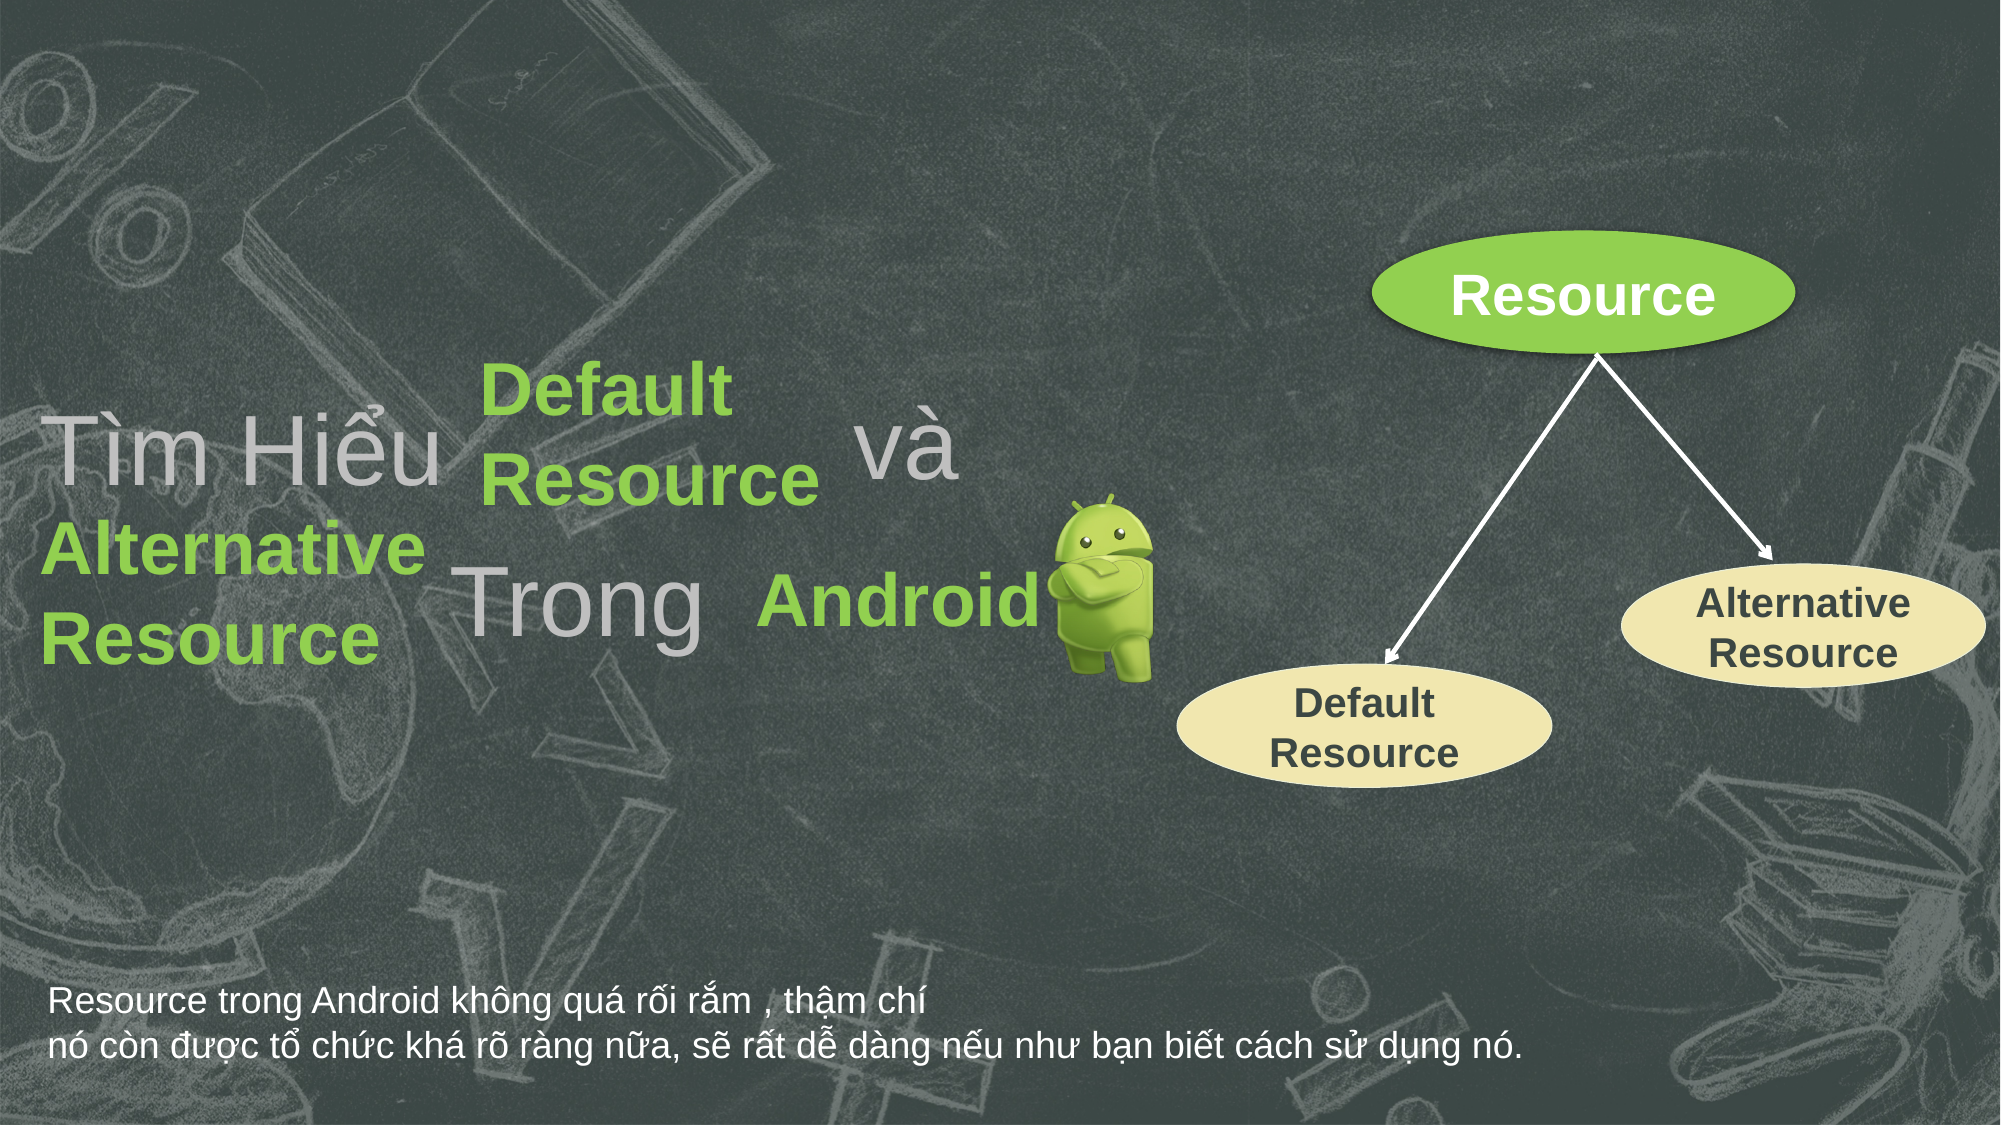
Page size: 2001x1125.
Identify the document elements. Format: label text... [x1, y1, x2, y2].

text_box và [838, 372, 981, 508]
text_box Alternative Resource [24, 491, 444, 687]
text_box Resource trong Android không quá rối rắm , thậm chí nó còn được tổ chức khá rõ ràng nữa, sẽ rất dễ dàng nếu như bạn biết cách sử dụng nó. [32, 968, 1540, 1119]
text_box Android [740, 544, 1044, 649]
picture [0, 0, 2001, 1125]
text_box Tìm Hiểu [24, 378, 464, 513]
text_box Default Resource [464, 332, 1089, 528]
text_box Trong [434, 529, 821, 664]
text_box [1176, 230, 1986, 788]
